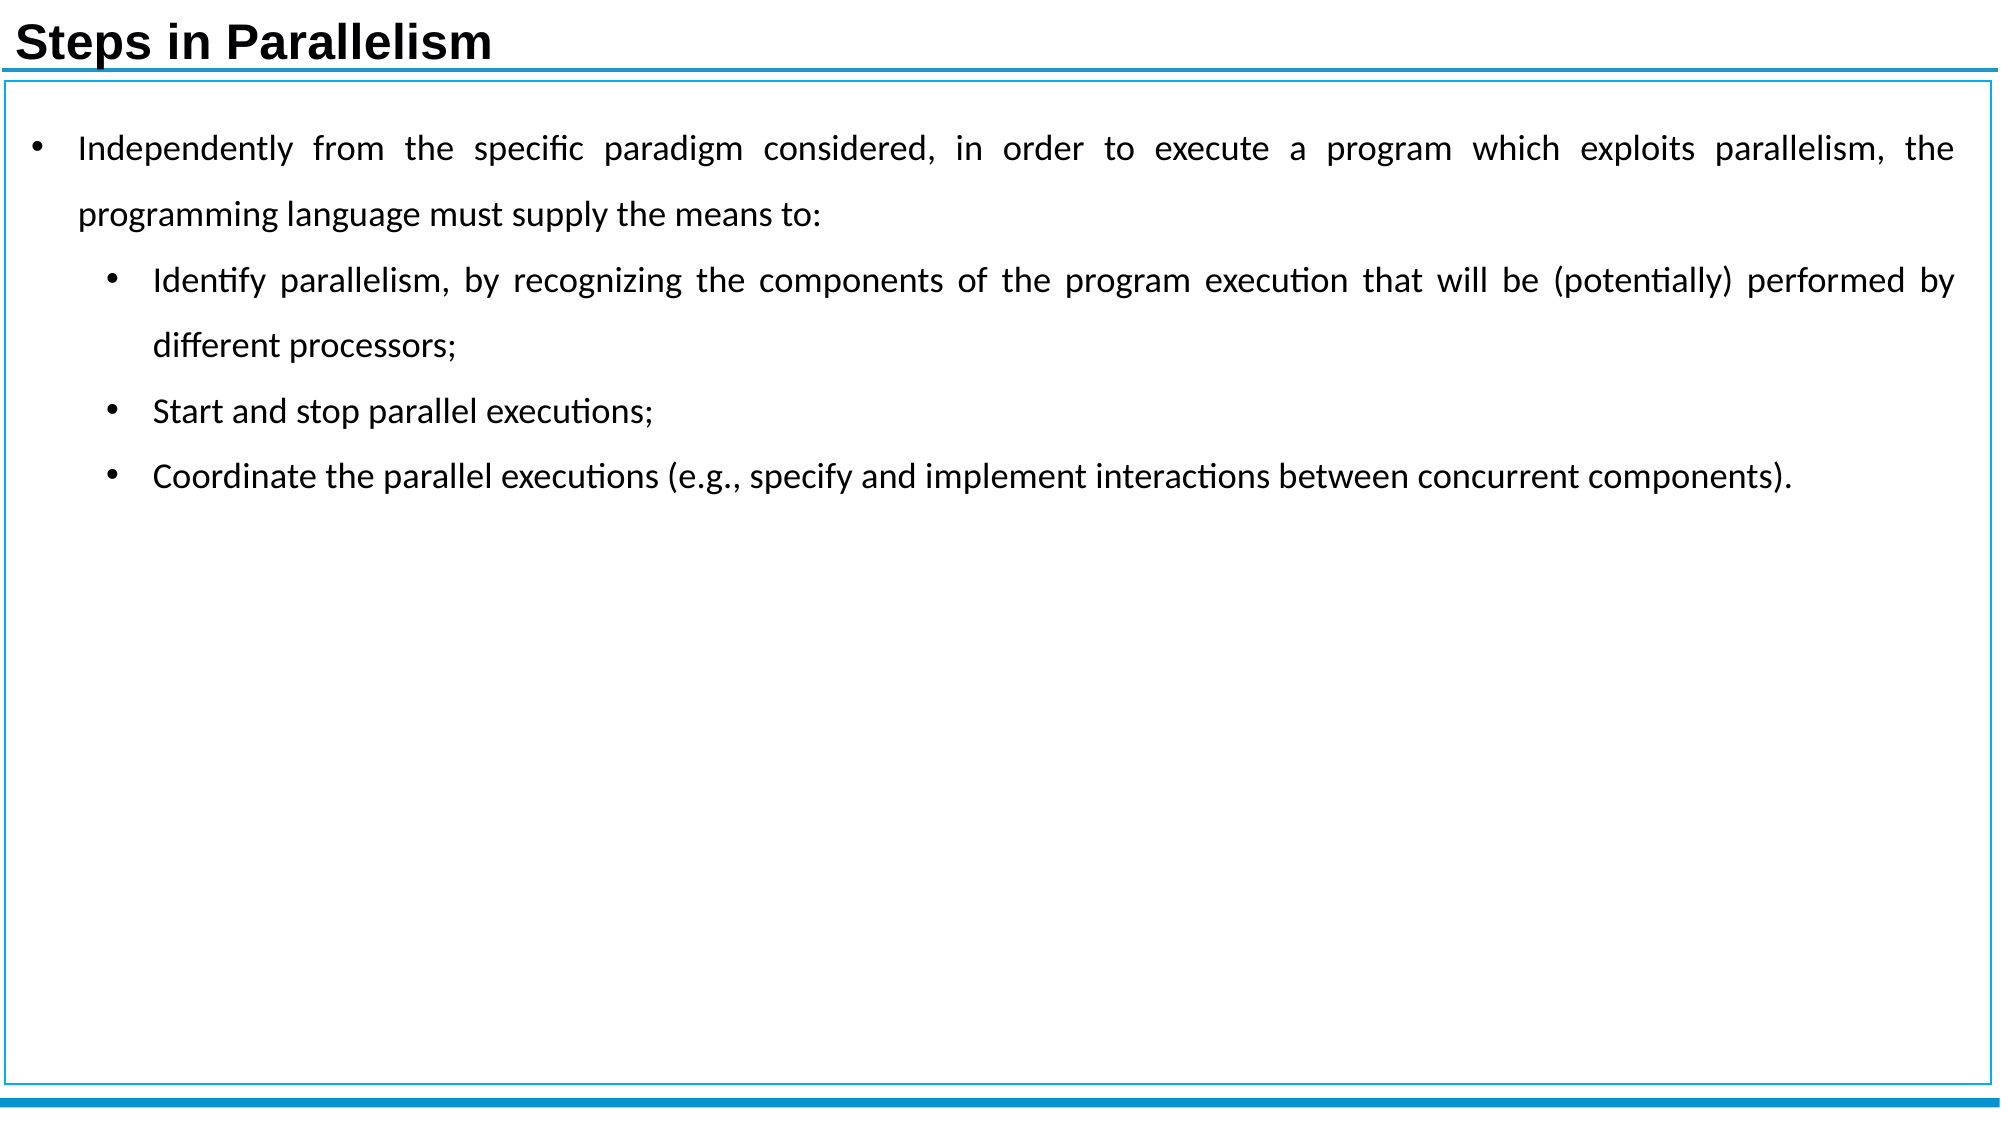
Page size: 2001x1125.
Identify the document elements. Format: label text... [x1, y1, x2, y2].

text_box Independently from the specific paradigm considered, in order to execute a program which exploits parallelism, the programming language must supply the means to: Identify parallelism, by recognizing the components of the program execution that will be (potentially) performed by different processors; Start and stop parallel executions; Coordinate the parallel executions (e.g., specify and implement interactions between concurrent components). [31, 102, 1959, 497]
text_box [0, 1098, 2000, 1108]
text_box [4, 80, 1992, 1085]
text_box Steps in Parallelism [12, 9, 1266, 70]
